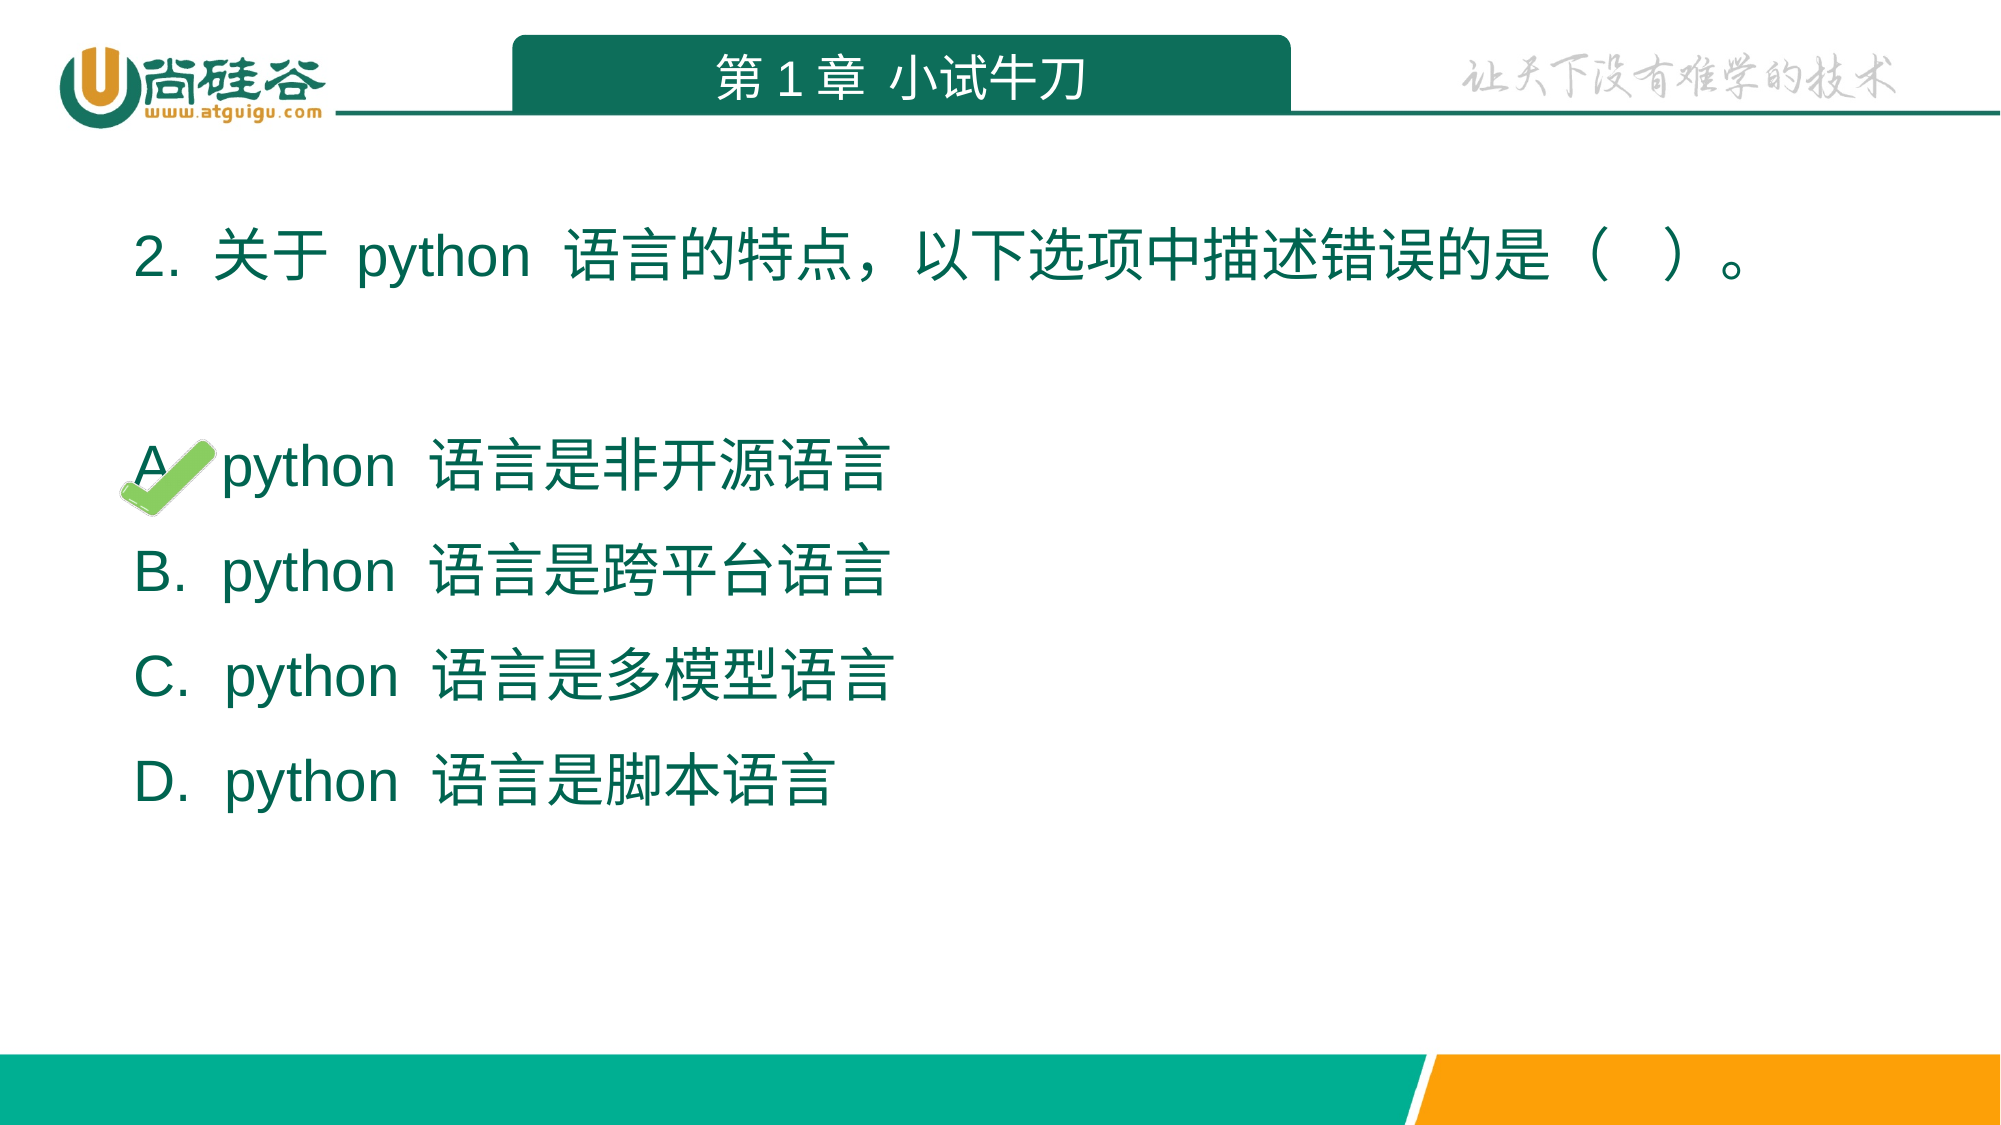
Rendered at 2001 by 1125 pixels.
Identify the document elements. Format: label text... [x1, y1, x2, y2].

text_box 2. 关于 python 语言的特点，以下选项中描述错误的是（ ）。 A. python 语言是非开源语言 B. python 语言是跨平台语言 C. python 语言是多模型语言 D. python 语言是脚本语言 [119, 176, 1831, 821]
picture [0, 0, 2001, 1125]
text_box 第1章 小试牛刀 [512, 34, 1291, 114]
